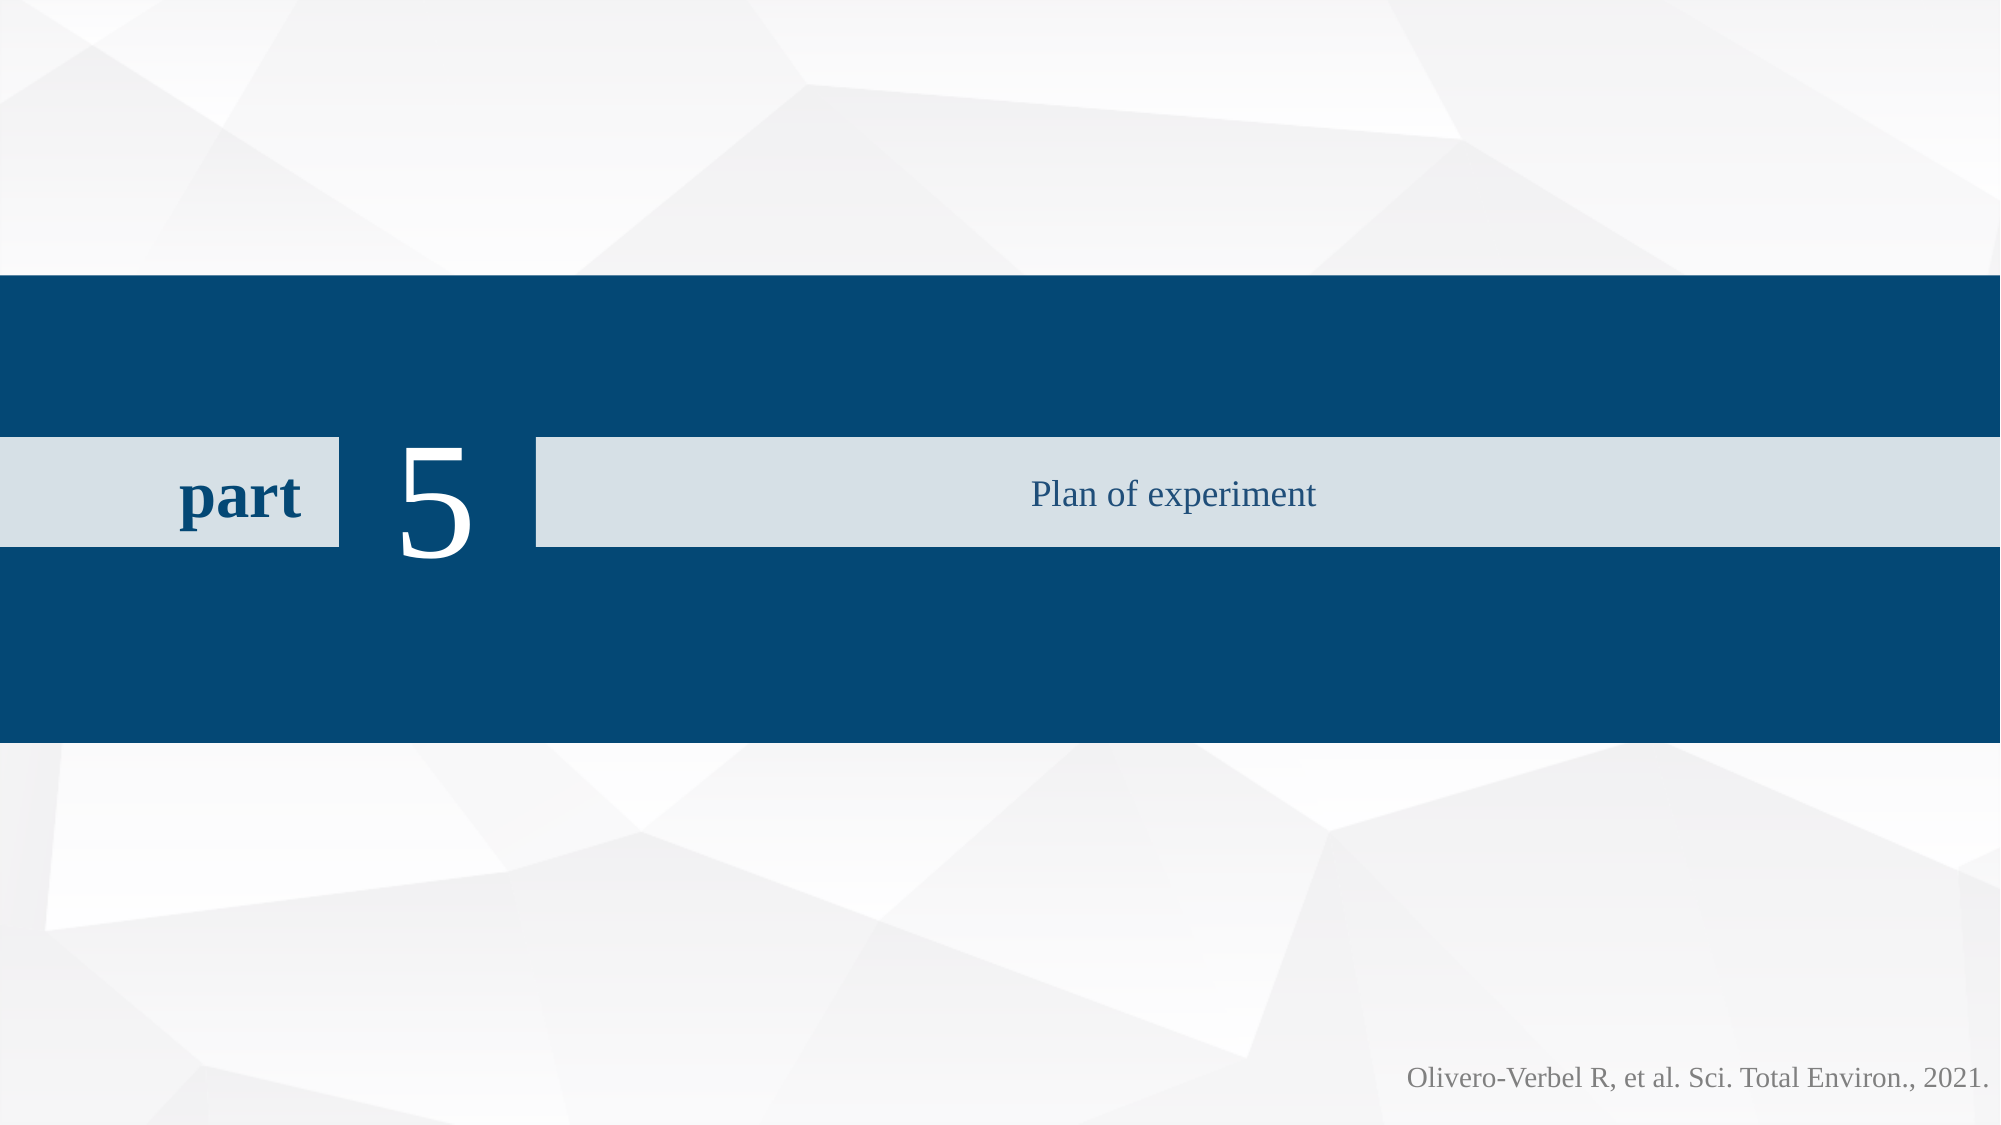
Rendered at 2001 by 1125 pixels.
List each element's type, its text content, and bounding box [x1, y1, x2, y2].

text_box Olivero-Verbel R, et al. Sci. Total Environ., 2021. [1392, 1051, 2000, 1101]
picture [0, 0, 2001, 1125]
text_box part [164, 443, 335, 539]
text_box Plan of experiment [1016, 461, 1343, 522]
text_box [0, 436, 308, 548]
text_box [0, 548, 2000, 744]
text_box [535, 436, 2000, 548]
text_box [0, 274, 2000, 436]
text_box 5 [308, 383, 562, 598]
